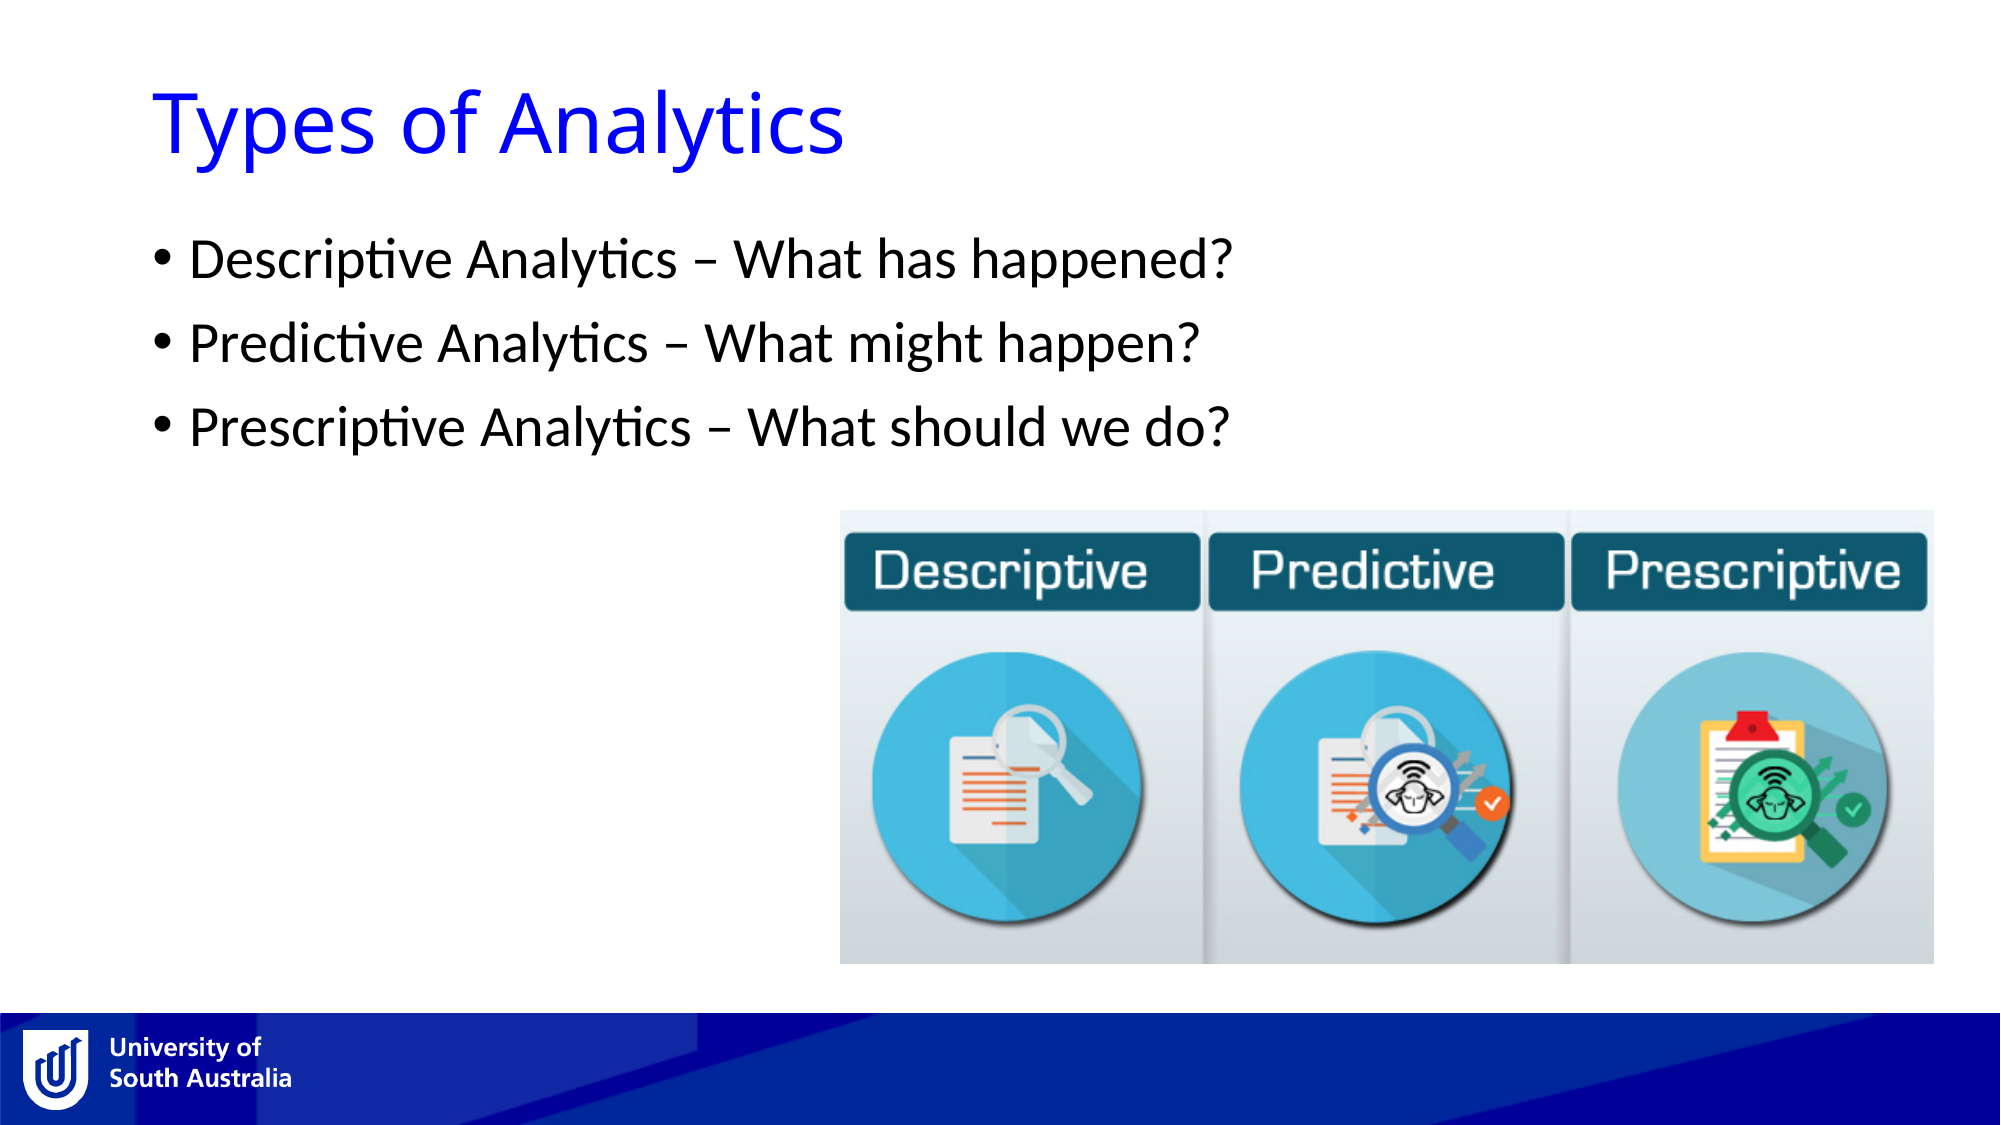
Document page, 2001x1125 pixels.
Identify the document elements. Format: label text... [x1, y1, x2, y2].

title Types of Analytics [137, 59, 1863, 194]
picture [840, 510, 1934, 964]
list Descriptive Analytics – What has happened? Predictive Analytics – What might happen? Prescriptive Analytics – What should we do? [137, 220, 1863, 1014]
picture [0, 1013, 2000, 1125]
